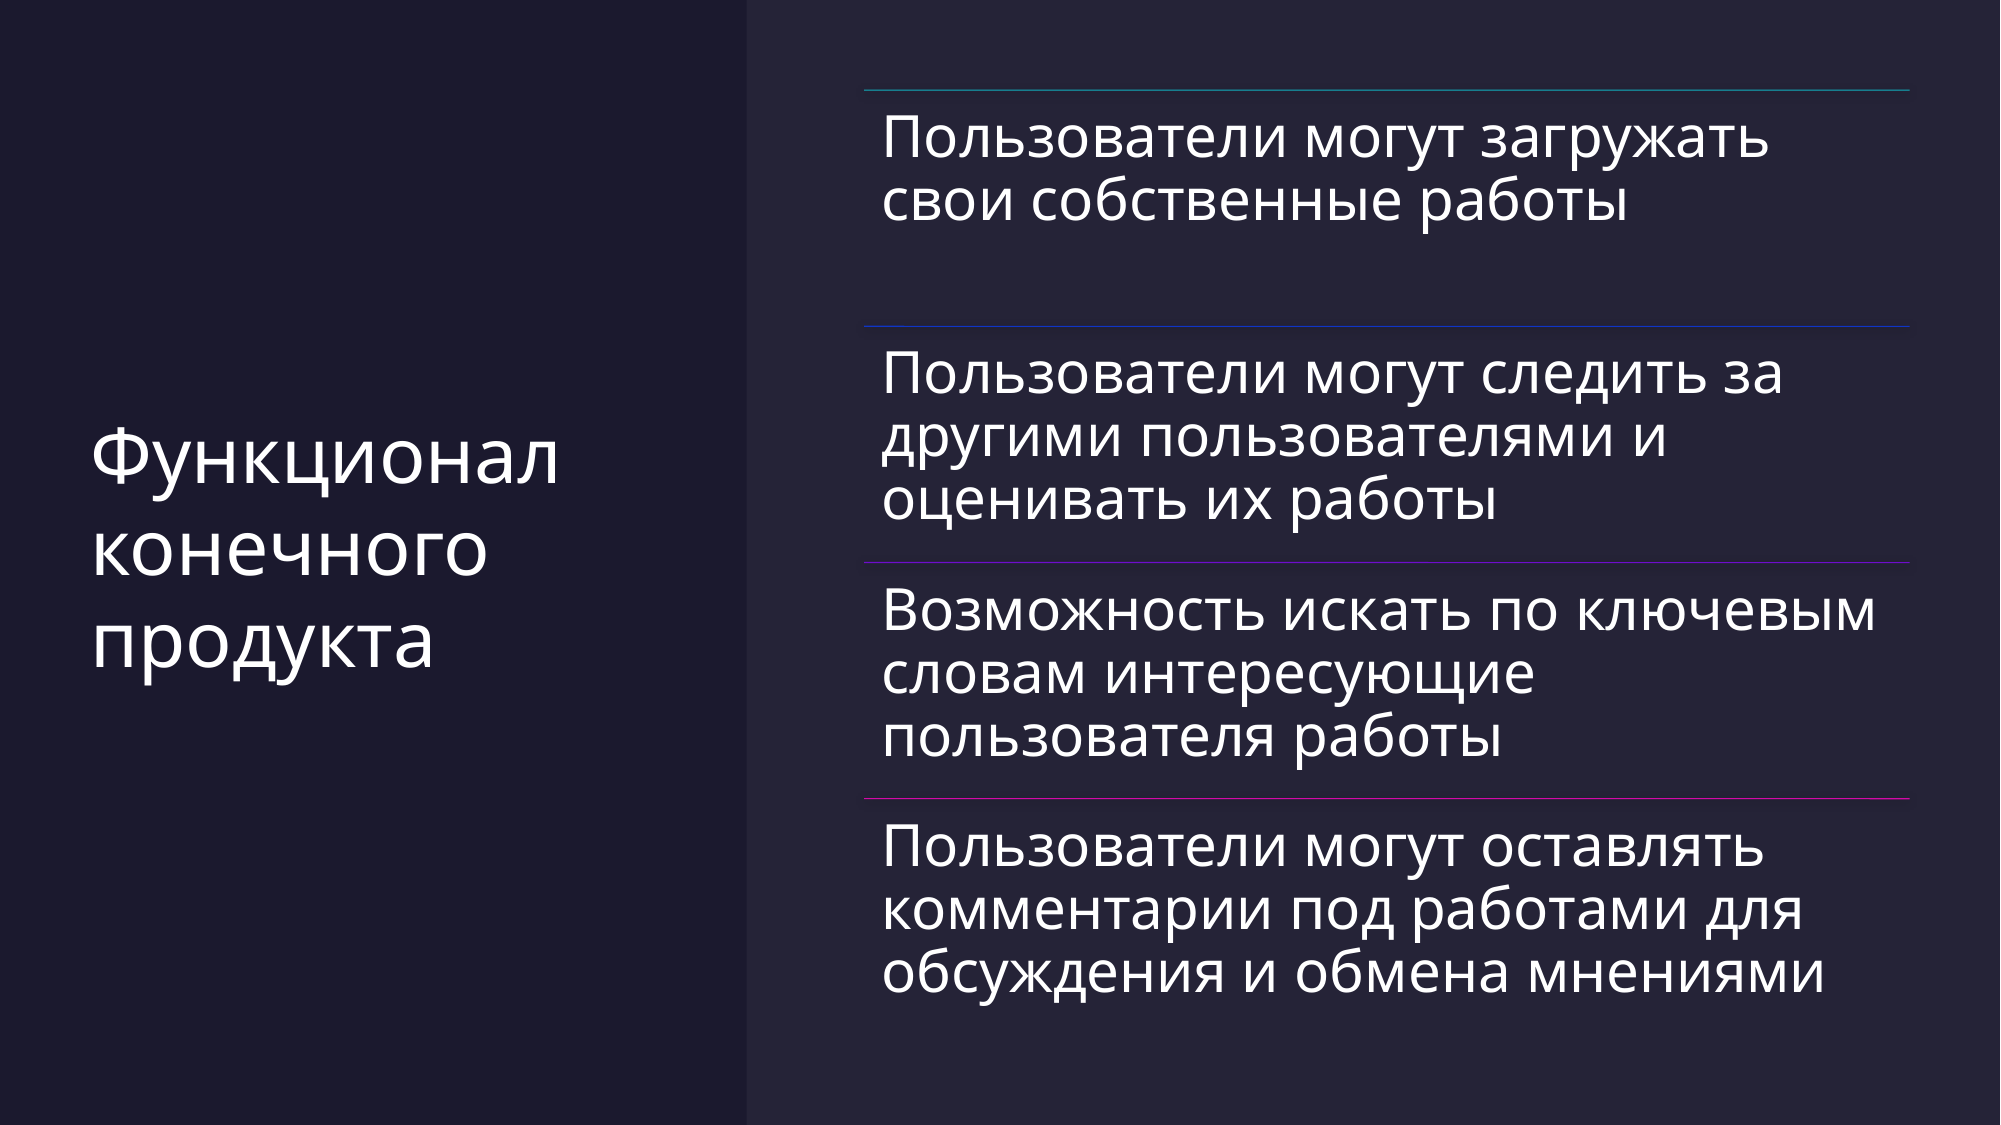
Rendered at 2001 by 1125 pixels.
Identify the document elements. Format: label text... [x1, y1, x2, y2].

text_box [745, 0, 2000, 1125]
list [864, 90, 1910, 1035]
title Функционал конечного продукта [90, 90, 676, 1000]
text_box [0, 0, 745, 1125]
